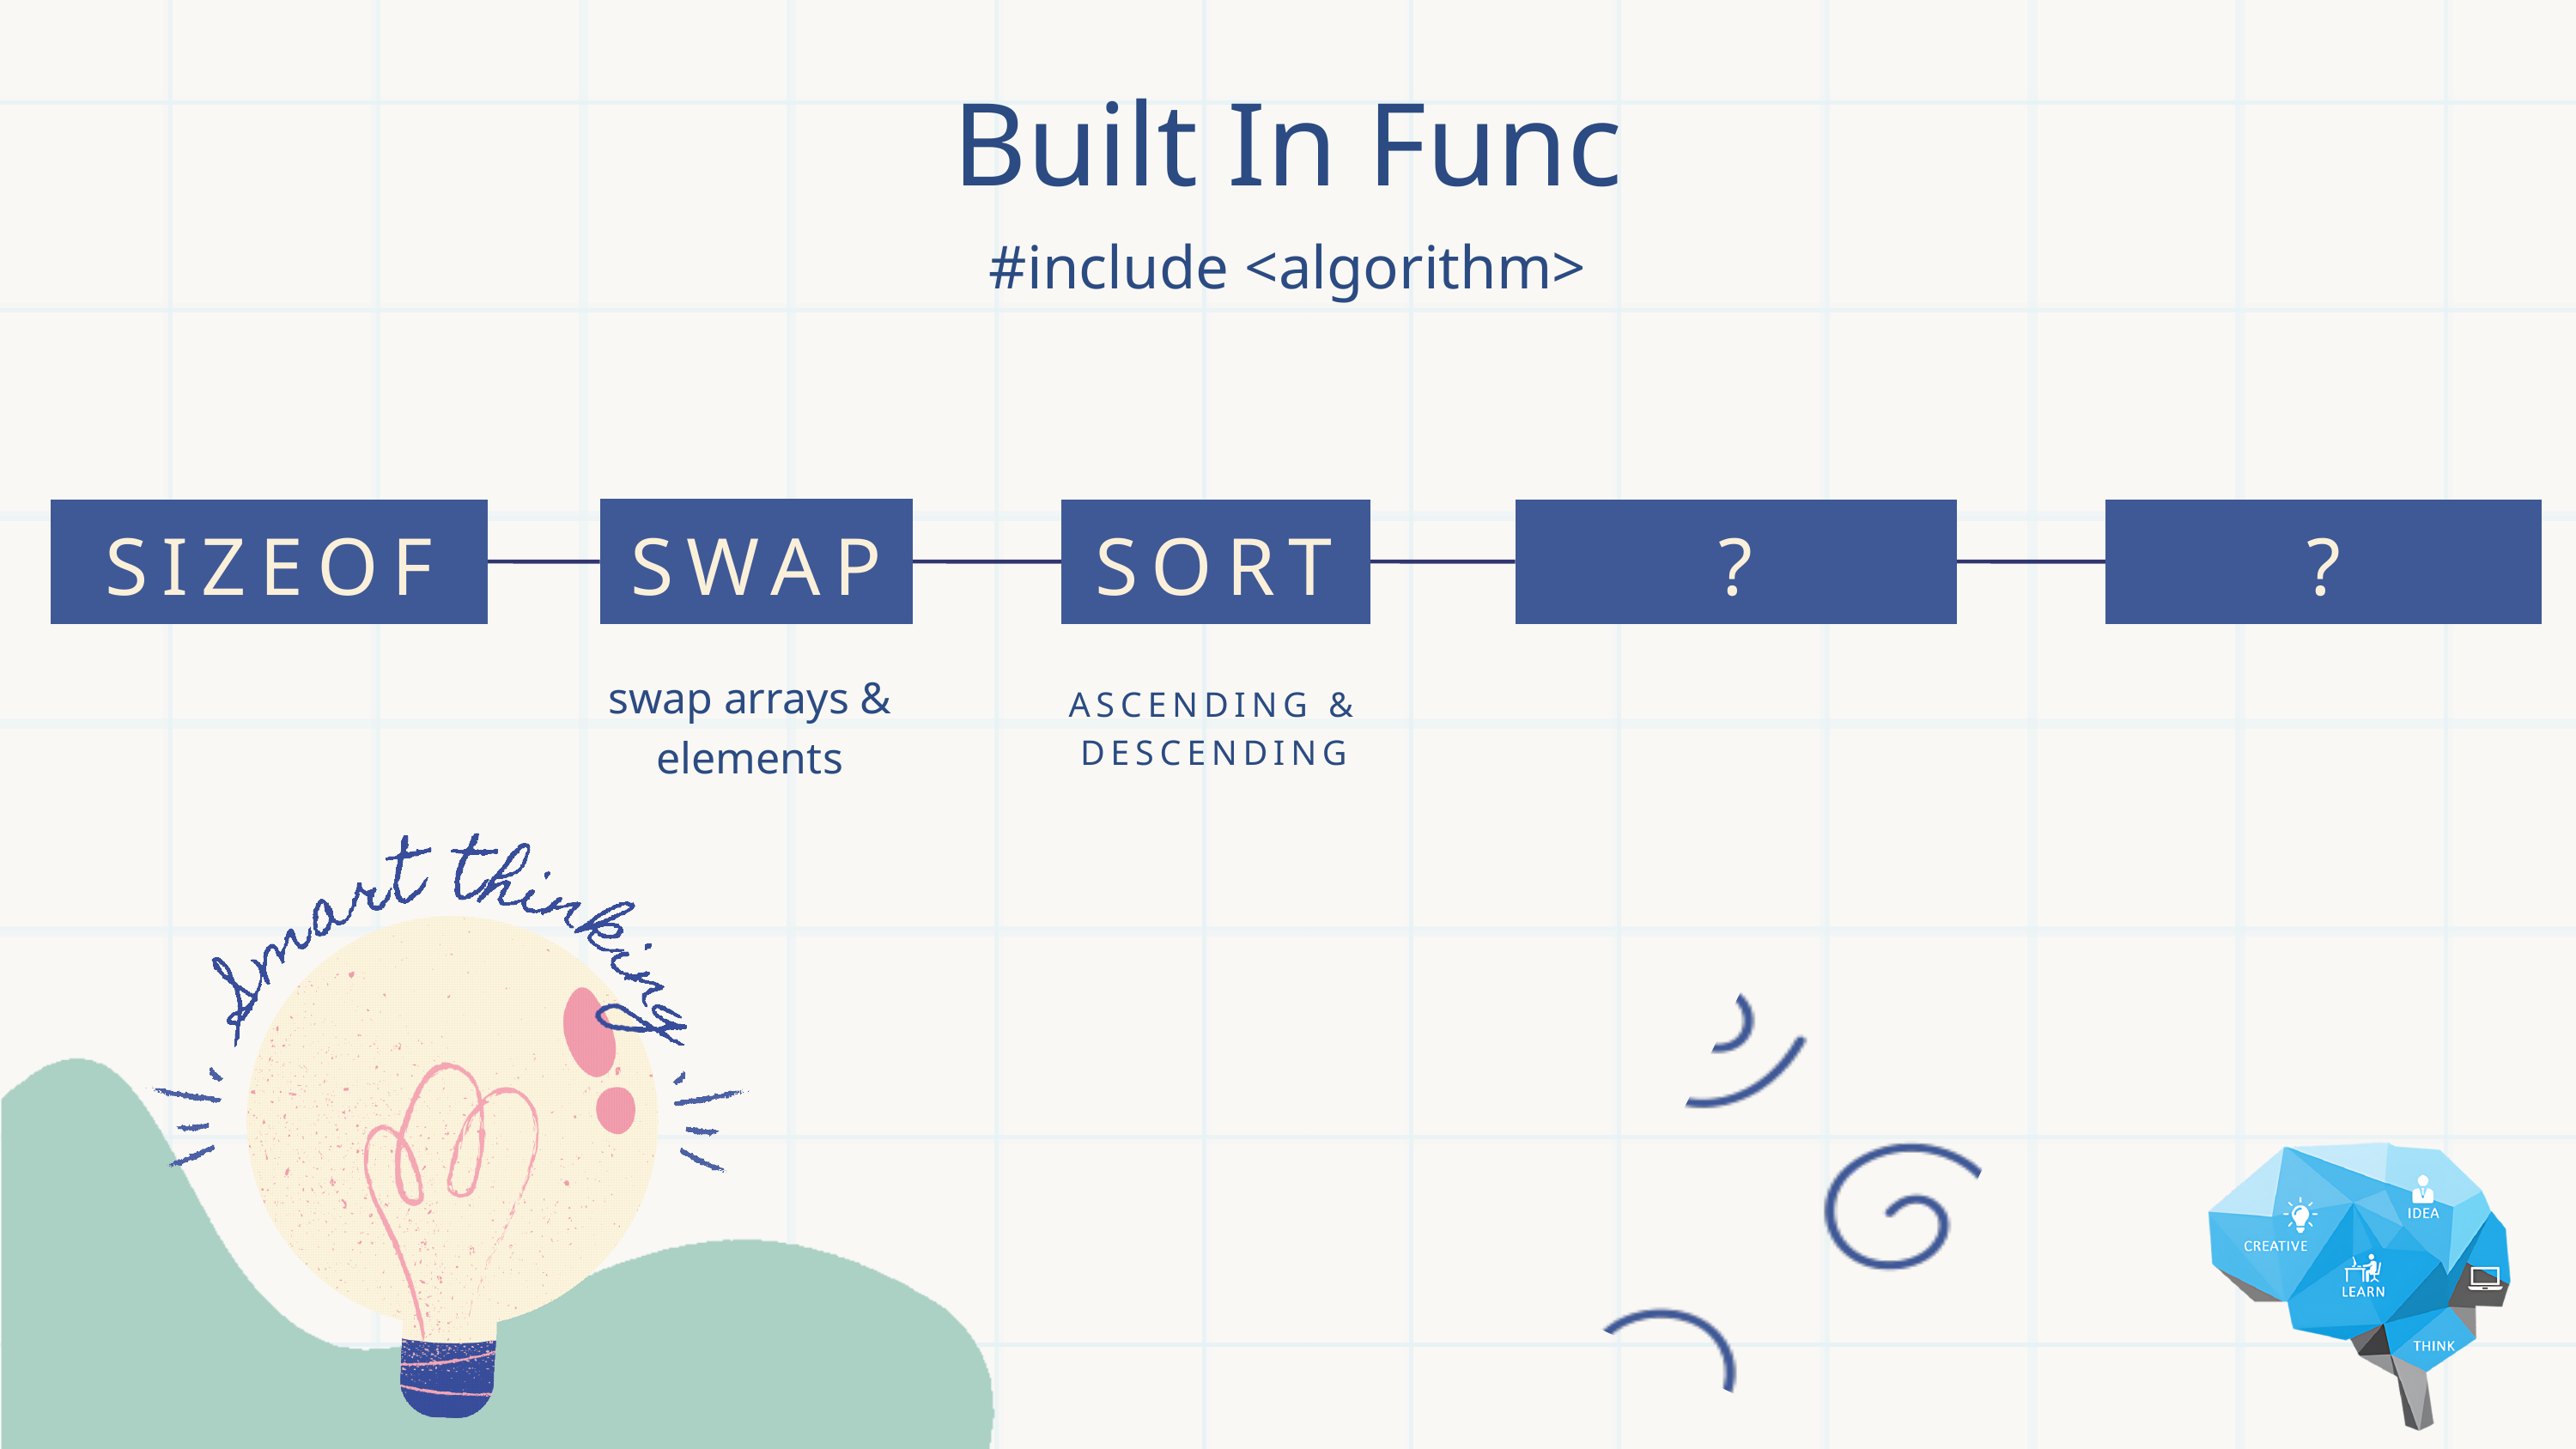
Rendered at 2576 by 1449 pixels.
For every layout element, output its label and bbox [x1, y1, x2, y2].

text_box [1515, 499, 1958, 624]
text_box [0, 0, 2576, 1449]
text_box [2105, 499, 2542, 624]
text_box [1061, 499, 1367, 624]
text_box [50, 499, 489, 624]
picture [26, 413, 1036, 1449]
text_box [599, 499, 914, 624]
